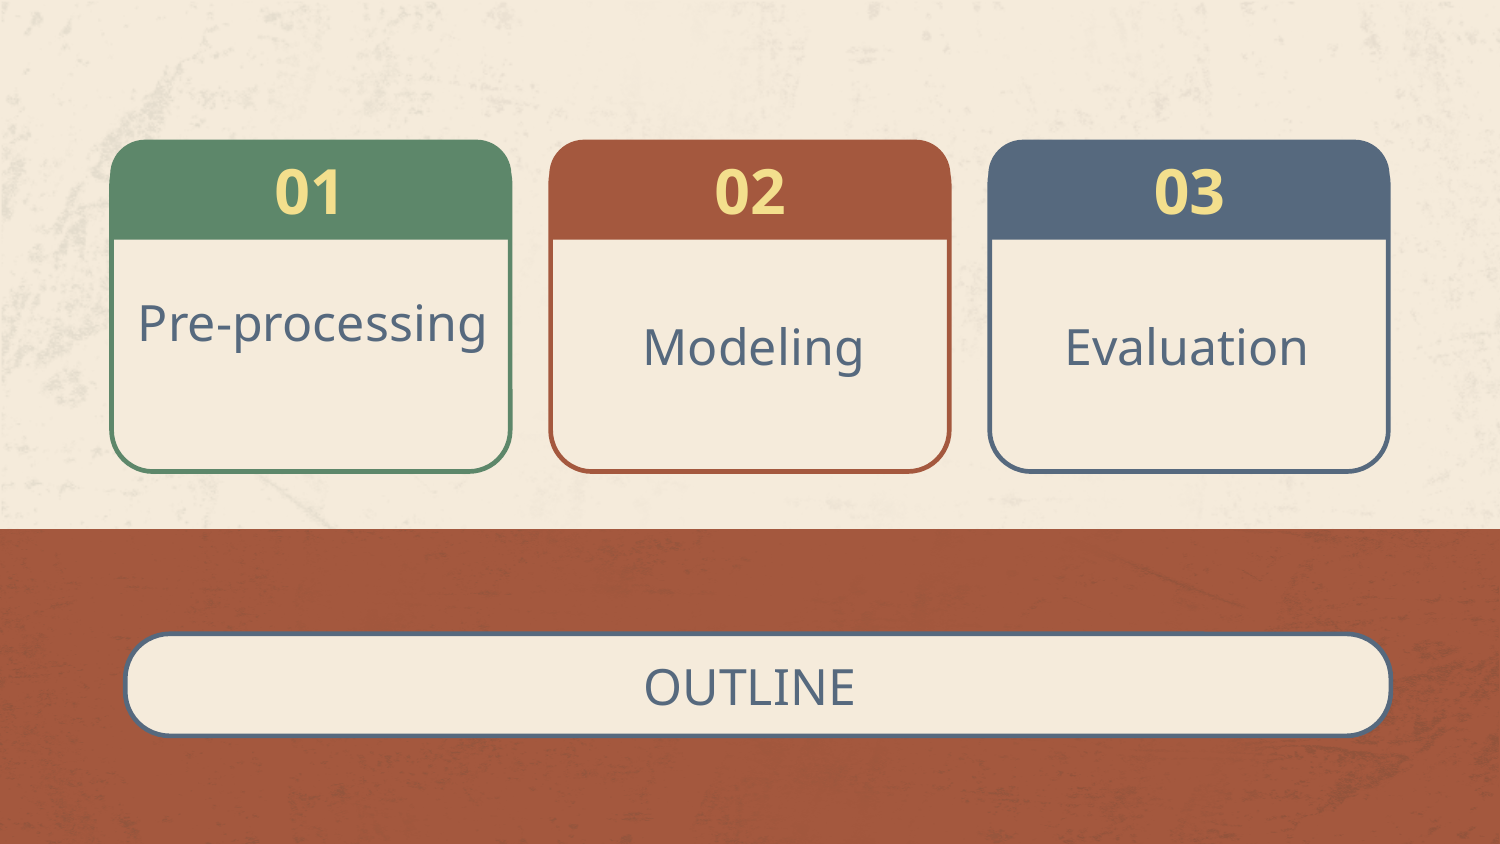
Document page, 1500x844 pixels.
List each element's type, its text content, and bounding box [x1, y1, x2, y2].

text_box OUTLINE [628, 642, 872, 736]
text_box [550, 142, 950, 472]
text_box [111, 142, 511, 472]
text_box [989, 142, 1389, 472]
text_box [125, 633, 1391, 736]
